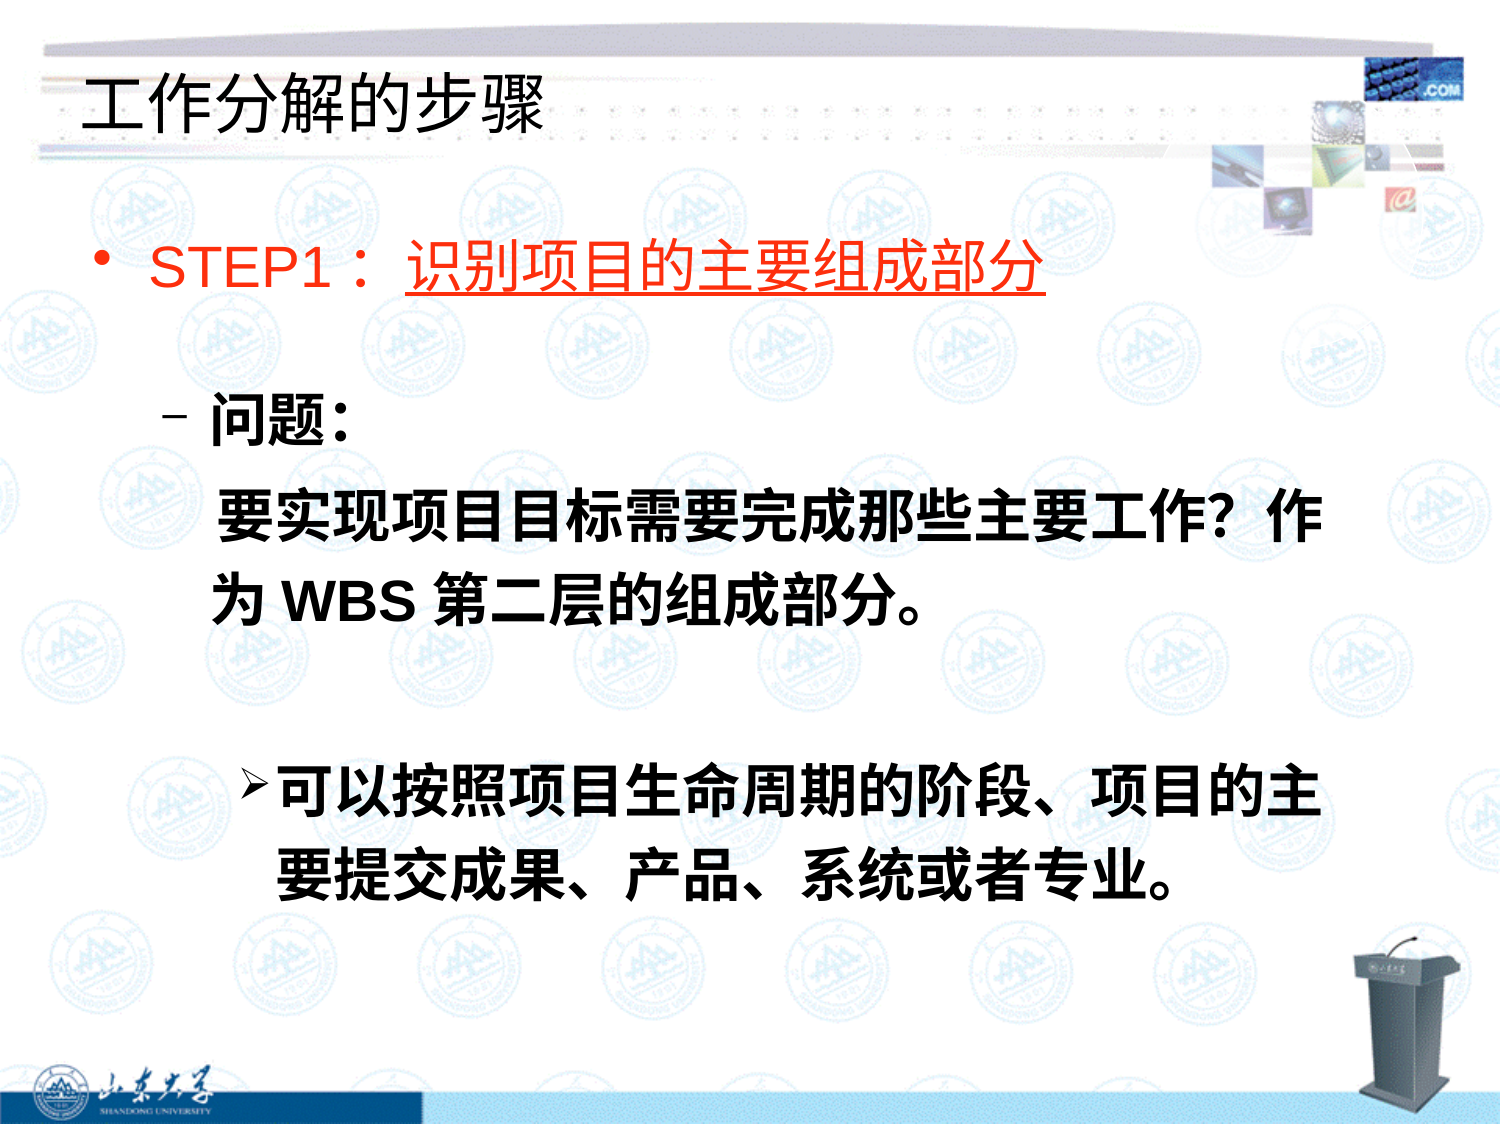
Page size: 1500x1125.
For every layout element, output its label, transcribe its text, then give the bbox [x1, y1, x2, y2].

list STEP1：识别项目的主要组成部分 [77, 221, 1353, 324]
title 工作分解的步骤 [64, 54, 1424, 149]
picture [0, 1, 1500, 1124]
text_box 问题： 要实现项目目标需要完成那些主要工作？作为WBS第二层的组成部分。 可以按照项目生命周期的阶段、项目的主要提交成果、产品、系统或者专业。 [72, 361, 1373, 875]
